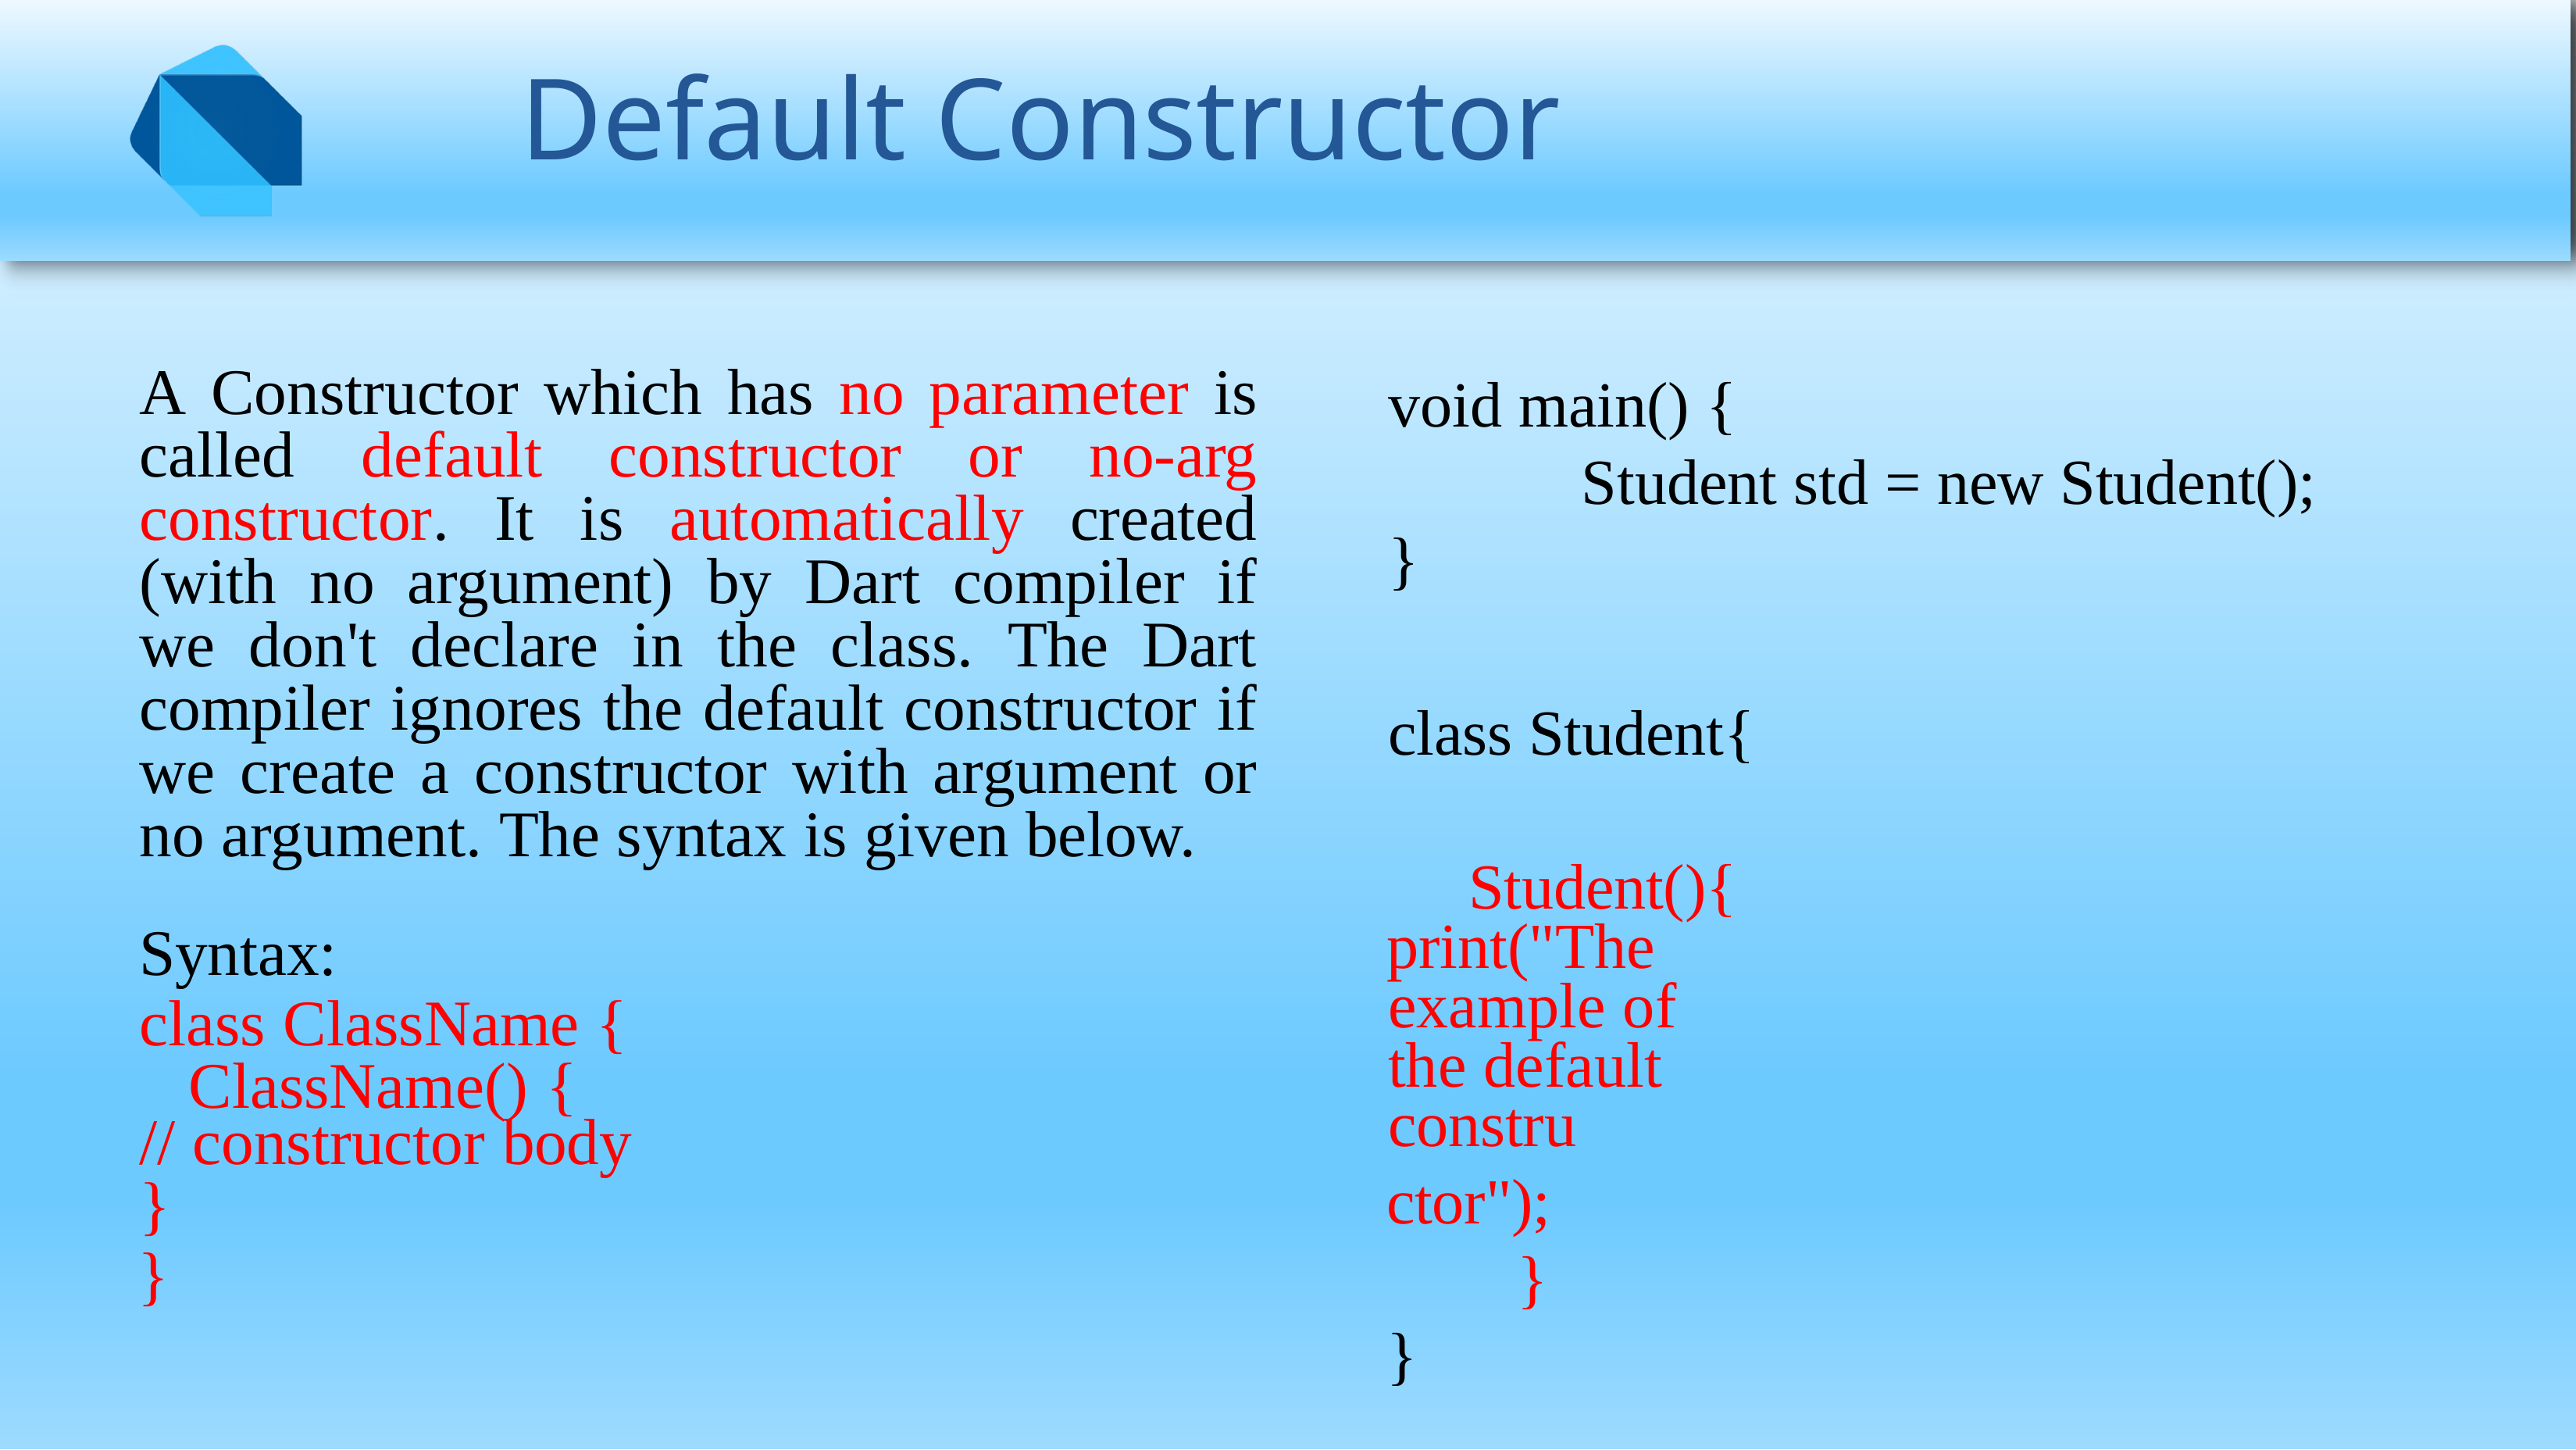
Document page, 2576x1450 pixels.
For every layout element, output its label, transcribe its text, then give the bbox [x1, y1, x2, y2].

picture [0, 302, 2576, 1449]
picture [128, 42, 304, 219]
text_box A Constructor which has no parameter is called default constructor or no-arg constructor. It is automatically created (with no argument) by Dart compiler if we don't declare in the class. The Dart compiler ignores the default constructor if we create a constructor with argument or no argument. The syntax is given below. Syntax: class ClassName { ClassName() { // constructor body } } [137, 346, 1258, 1312]
list void main() { Student std = new Student(); } class Student{ Student(){ print("The example of the default constru ctor"); } } [1386, 360, 2466, 1391]
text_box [0, 0, 2576, 302]
